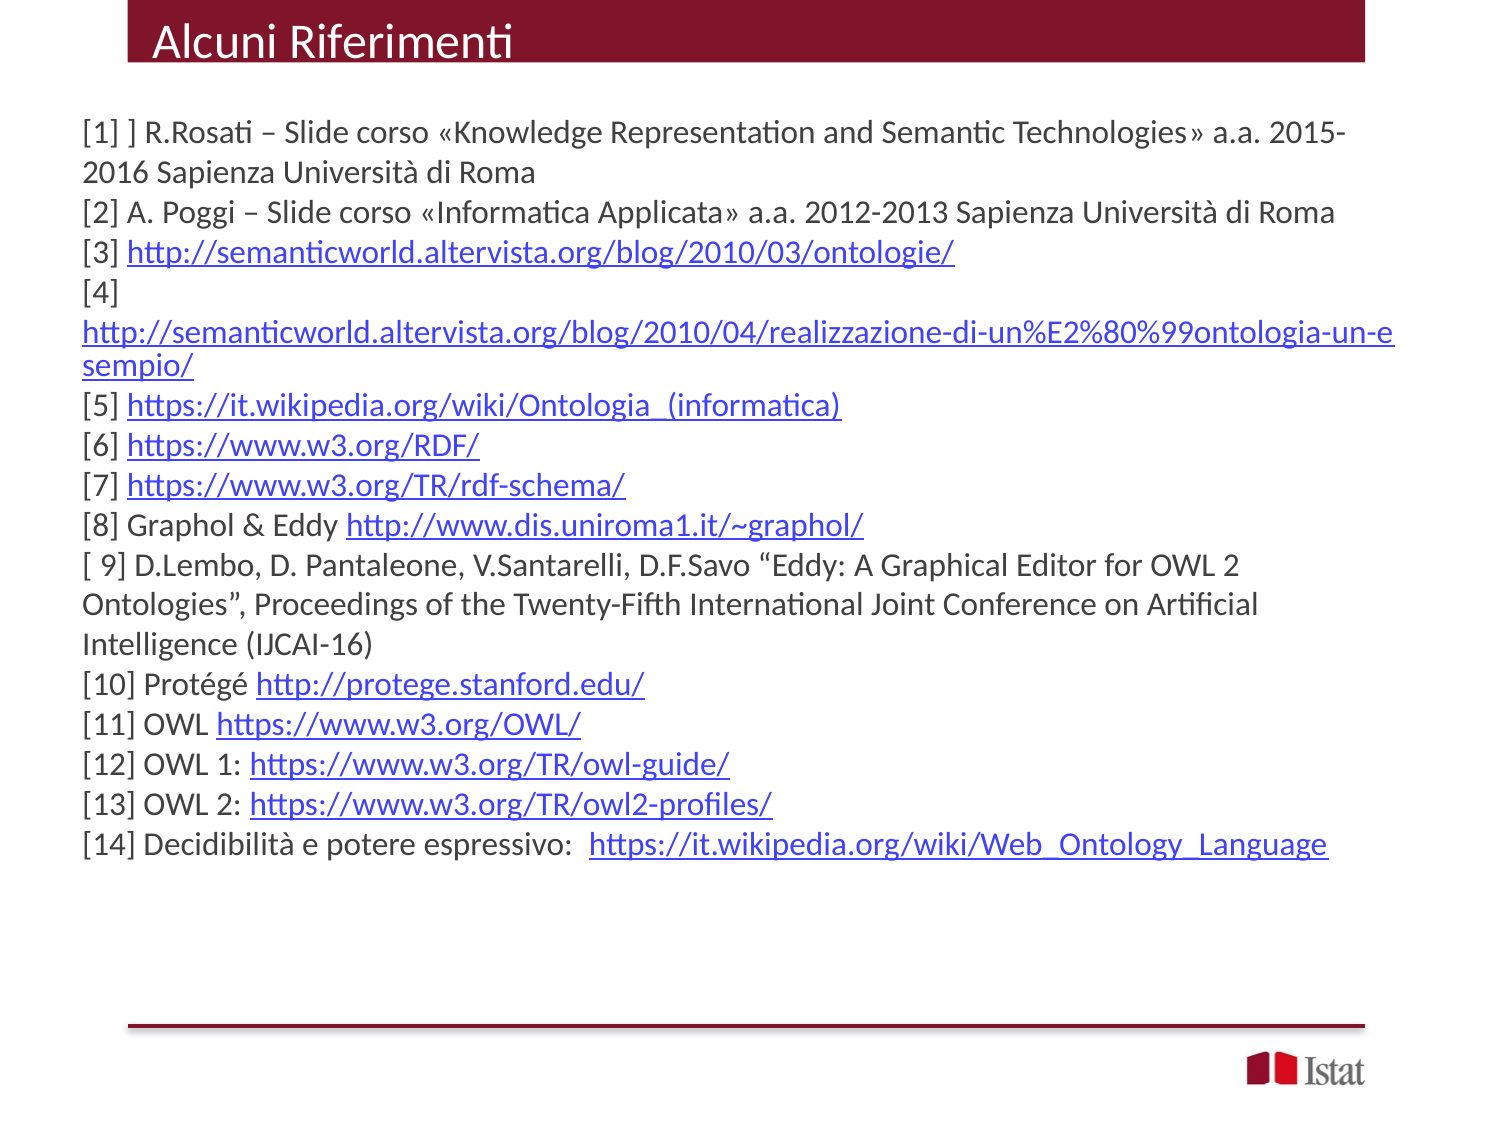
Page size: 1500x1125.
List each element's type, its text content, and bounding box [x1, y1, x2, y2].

text_box Alcuni Riferimenti [137, 0, 530, 76]
text_box [1] ] R.Rosati – Slide corso «Knowledge Representation and Semantic Technologies» a.a. 2015-2016 Sapienza Università di Roma [2] A. Poggi – Slide corso «Informatica Applicata» a.a. 2012-2013 Sapienza Università di Roma [3] http://semanticworld.altervista.org/blog/2010/03/ontologie/ [4] http://semanticworld.altervista.org/blog/2010/04/realizzazione-di-un%E2%80%99ontologia-un-esempio/ [5] https://it.wikipedia.org/wiki/Ontologia_(informatica) [6] https://www.w3.org/RDF/ [7] https://www.w3.org/TR/rdf-schema/ [8] Graphol & Eddy http://www.dis.uniroma1.it/~graphol/ [ 9] D.Lembo, D. Pantaleone, V.Santarelli, D.F.Savo “Eddy: A Graphical Editor for OWL 2 Ontologies”, Proceedings of the Twenty-Fifth International Joint Conference on Artificial Intelligence (IJCAI-16) [10] Protégé http://protege.stanford.edu/ [11] OWL https://www.w3.org/OWL/ [12] OWL 1: https://www.w3.org/TR/owl-guide/ [13] OWL 2: https://www.w3.org/TR/owl2-profiles/ [14] Decidibilità e potere espressivo: https://it.wikipedia.org/wiki/Web_Ontology_Language [67, 102, 1422, 916]
picture [1239, 1041, 1373, 1096]
